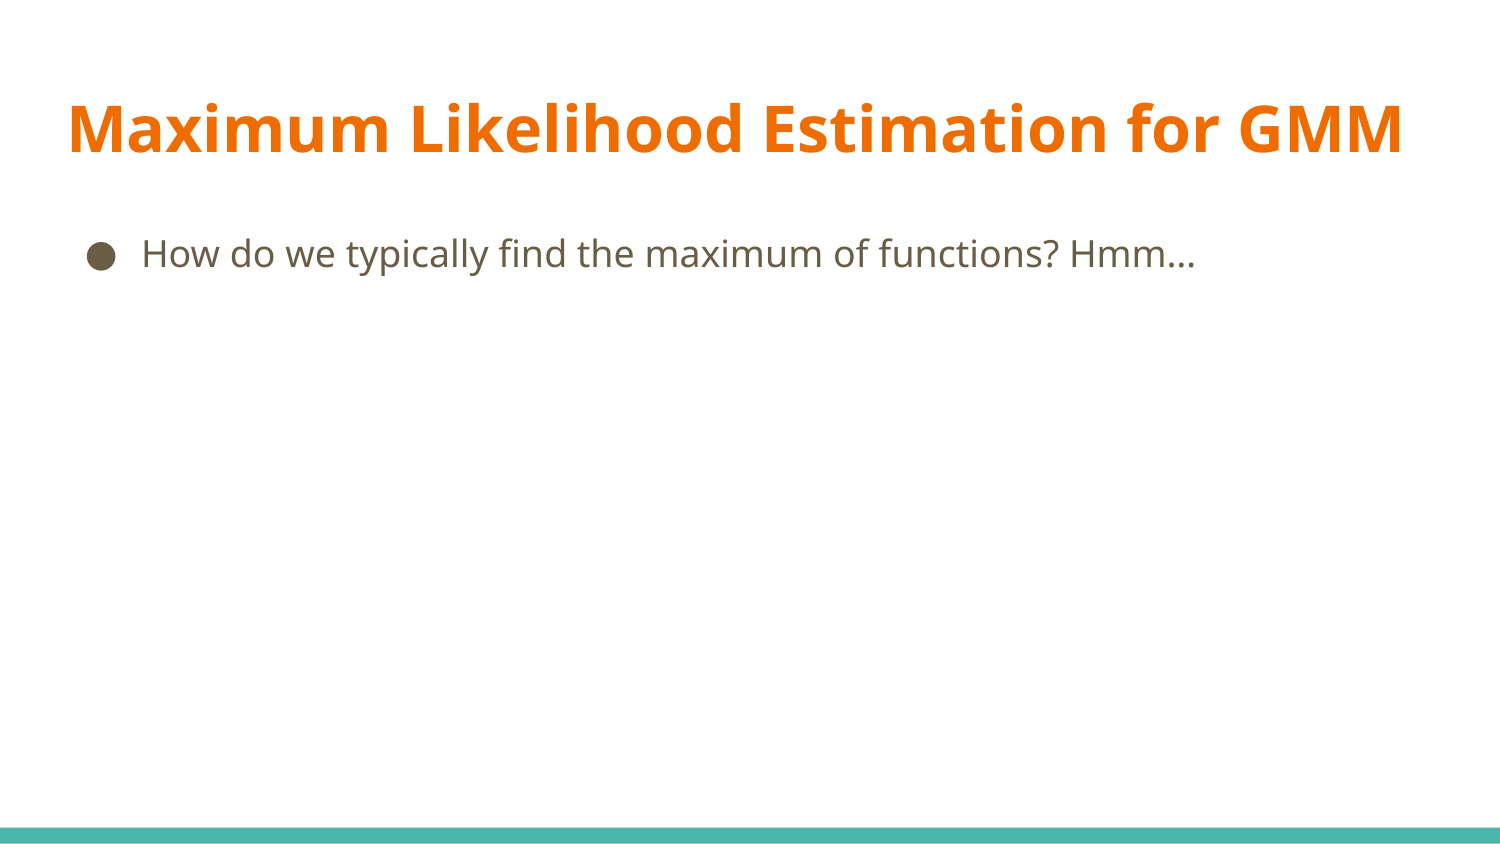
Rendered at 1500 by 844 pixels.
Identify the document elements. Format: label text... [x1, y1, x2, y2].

list How do we typically find the maximum of functions? Hmm… [51, 207, 1449, 750]
title Maximum Likelihood Estimation for GMM [51, 72, 1449, 189]
